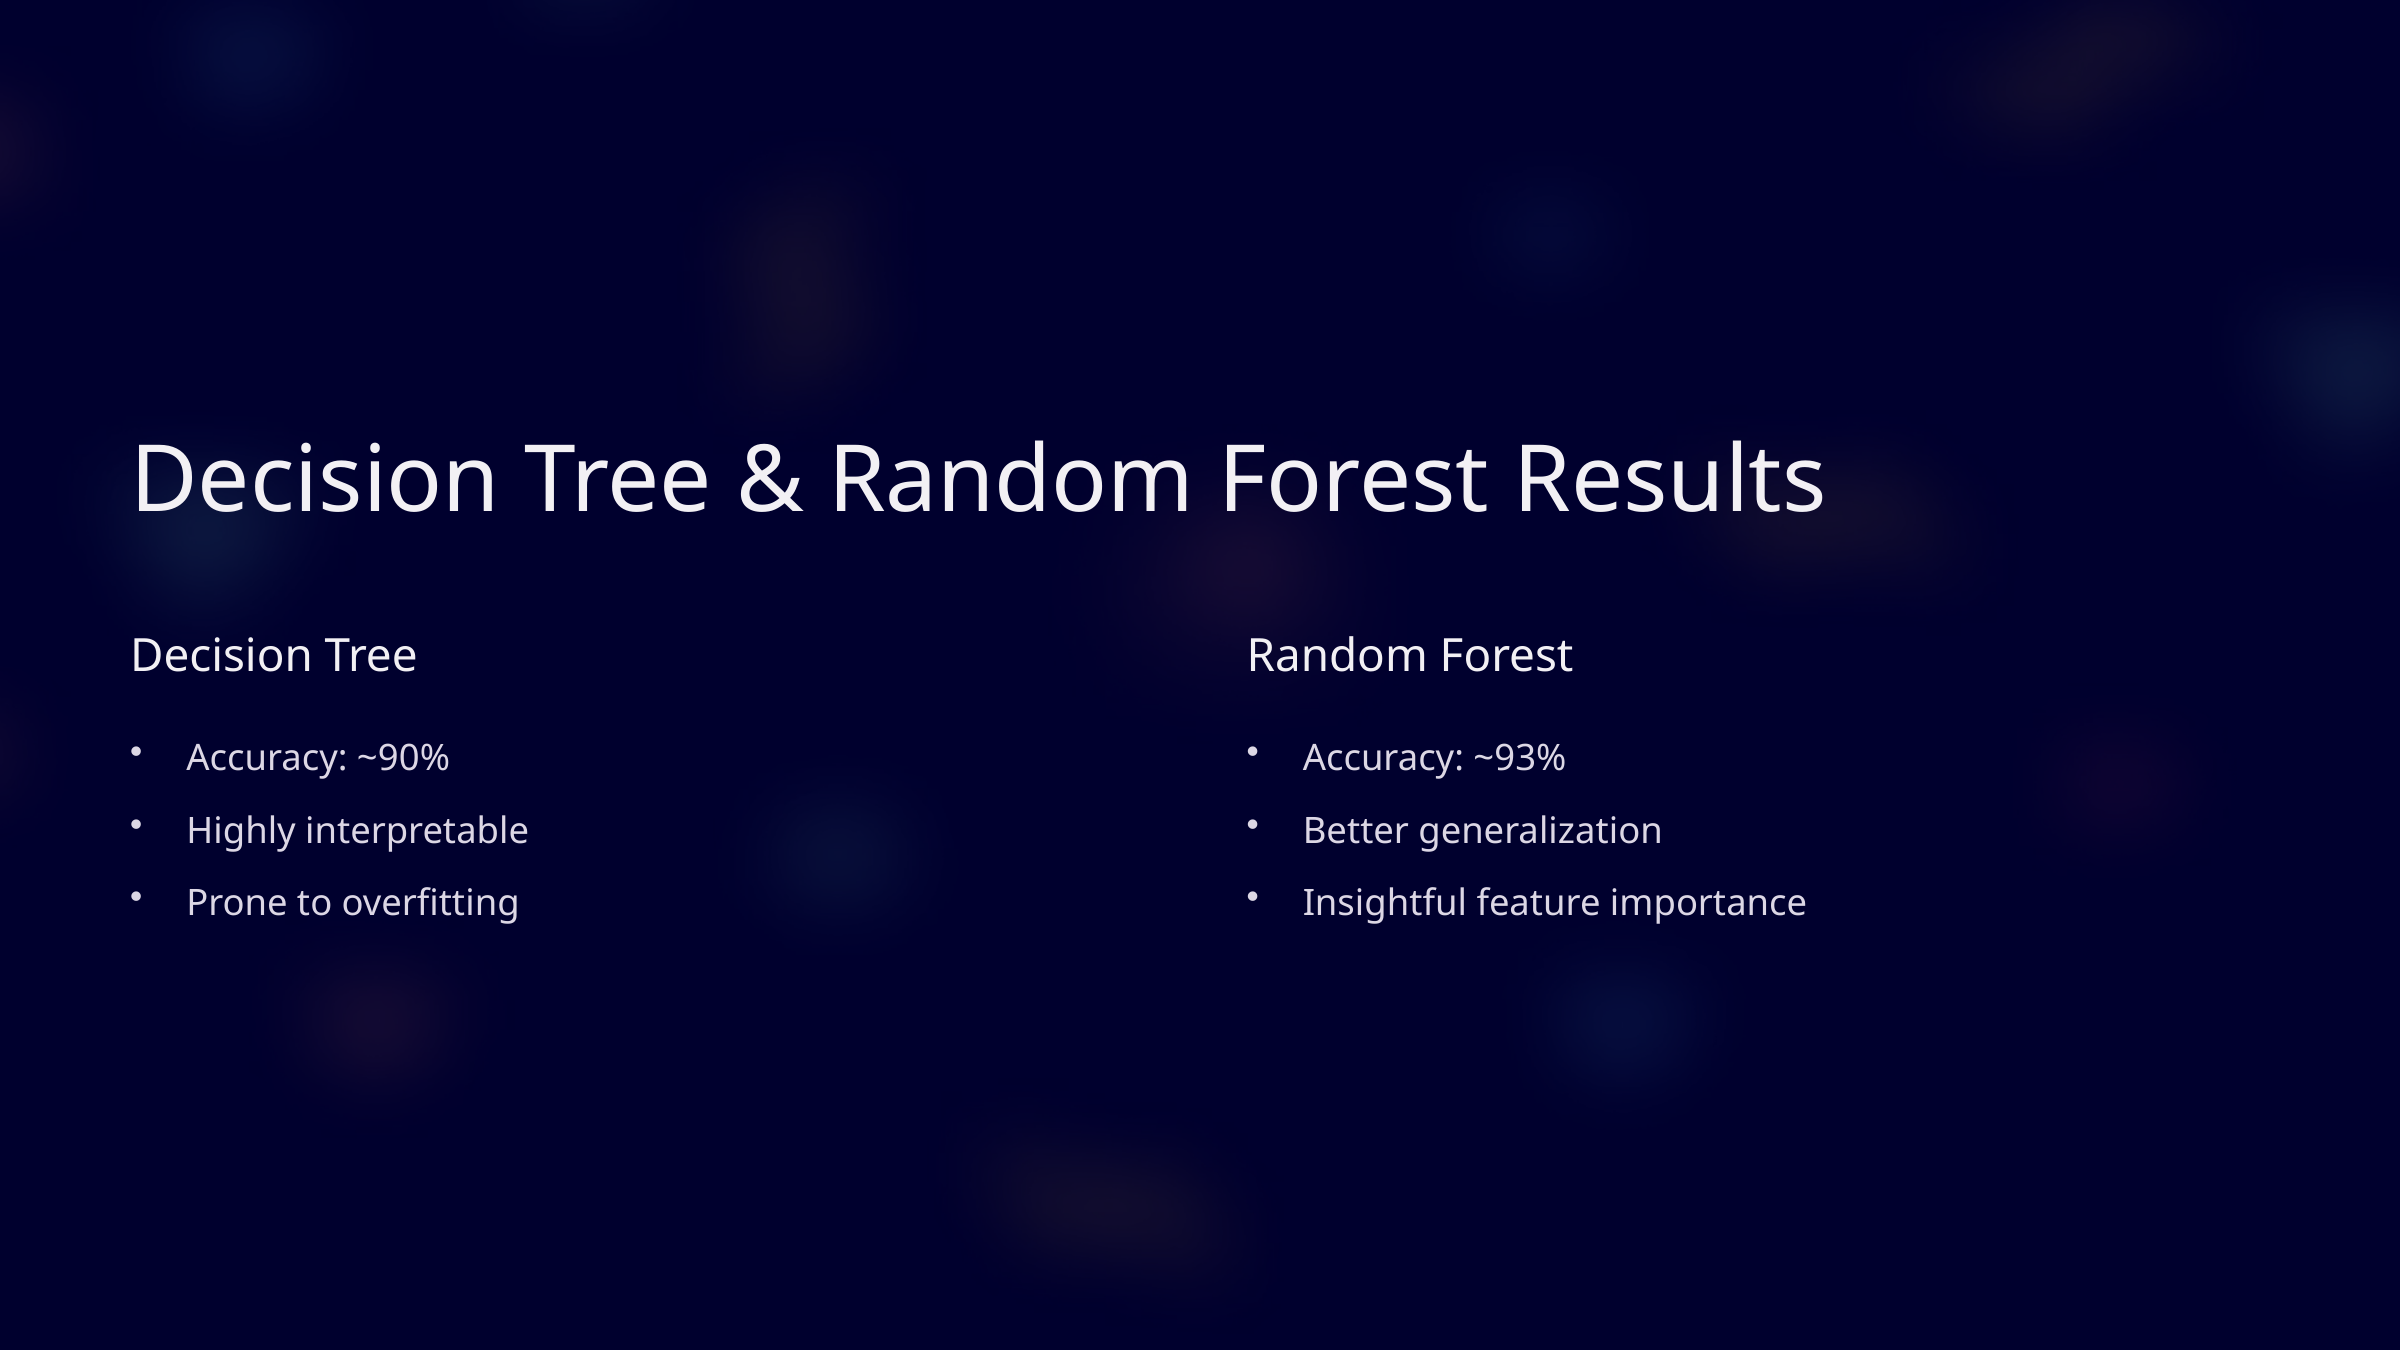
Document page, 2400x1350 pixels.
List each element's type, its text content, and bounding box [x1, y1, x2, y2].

text_box Accuracy: ~90% [130, 718, 1155, 778]
text_box Accuracy: ~93% [1246, 718, 2271, 778]
text_box Random Forest [1246, 623, 1712, 682]
text_box Prone to overfitting [130, 863, 1155, 923]
text_box Highly interpretable [130, 790, 1155, 851]
text_box Decision Tree & Random Forest Results [130, 413, 1951, 531]
text_box Better generalization [1246, 790, 2271, 851]
text_box Decision Tree [130, 623, 596, 682]
text_box Insightful feature importance [1246, 863, 2271, 923]
